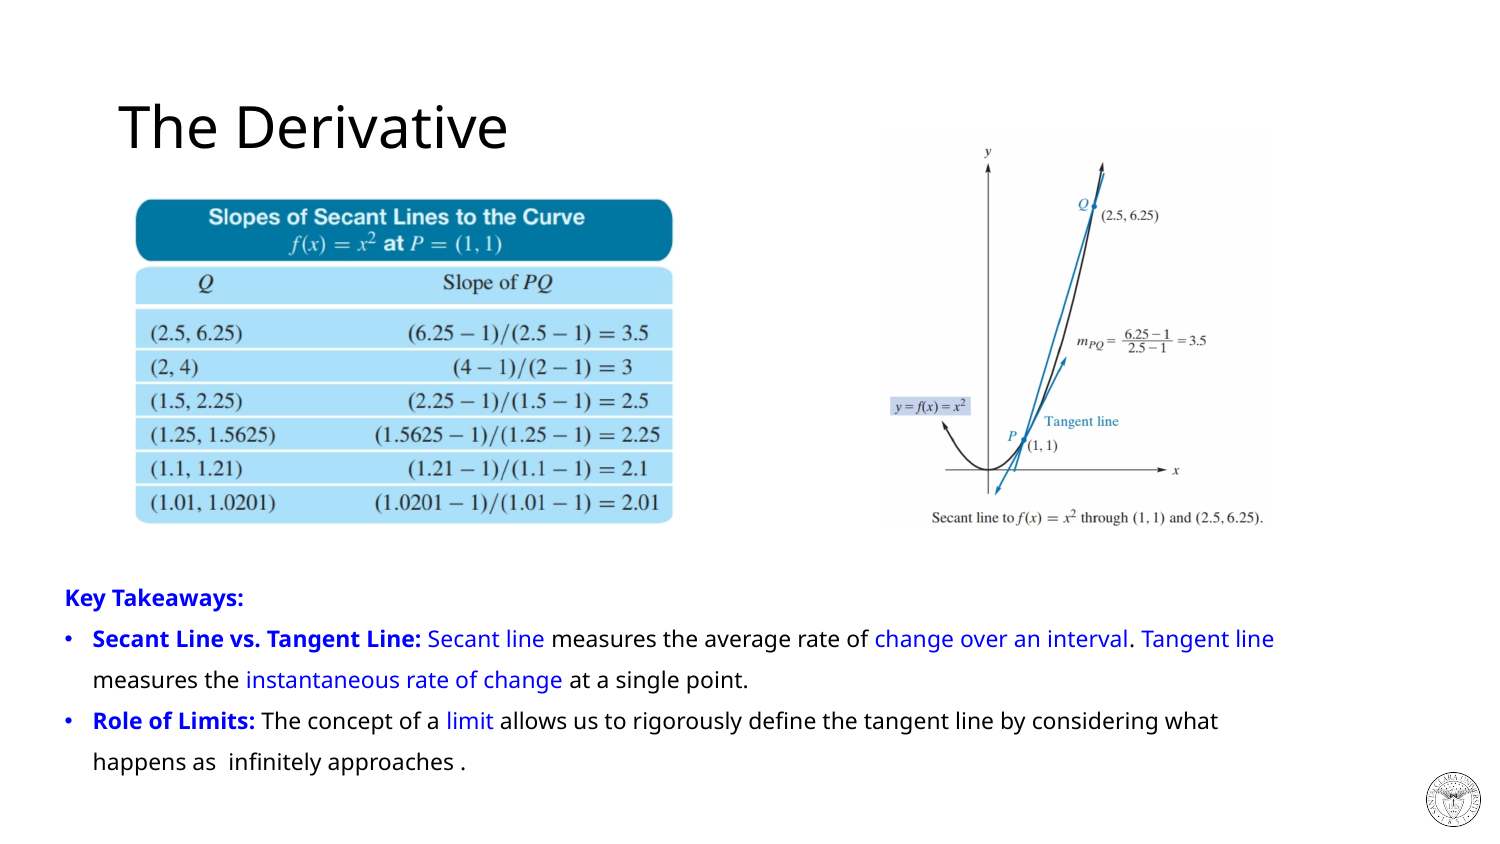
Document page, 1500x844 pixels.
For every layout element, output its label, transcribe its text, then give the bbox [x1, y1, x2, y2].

title The Derivative [103, 44, 1397, 169]
picture [1426, 772, 1481, 827]
picture [127, 190, 680, 529]
picture [881, 132, 1273, 530]
